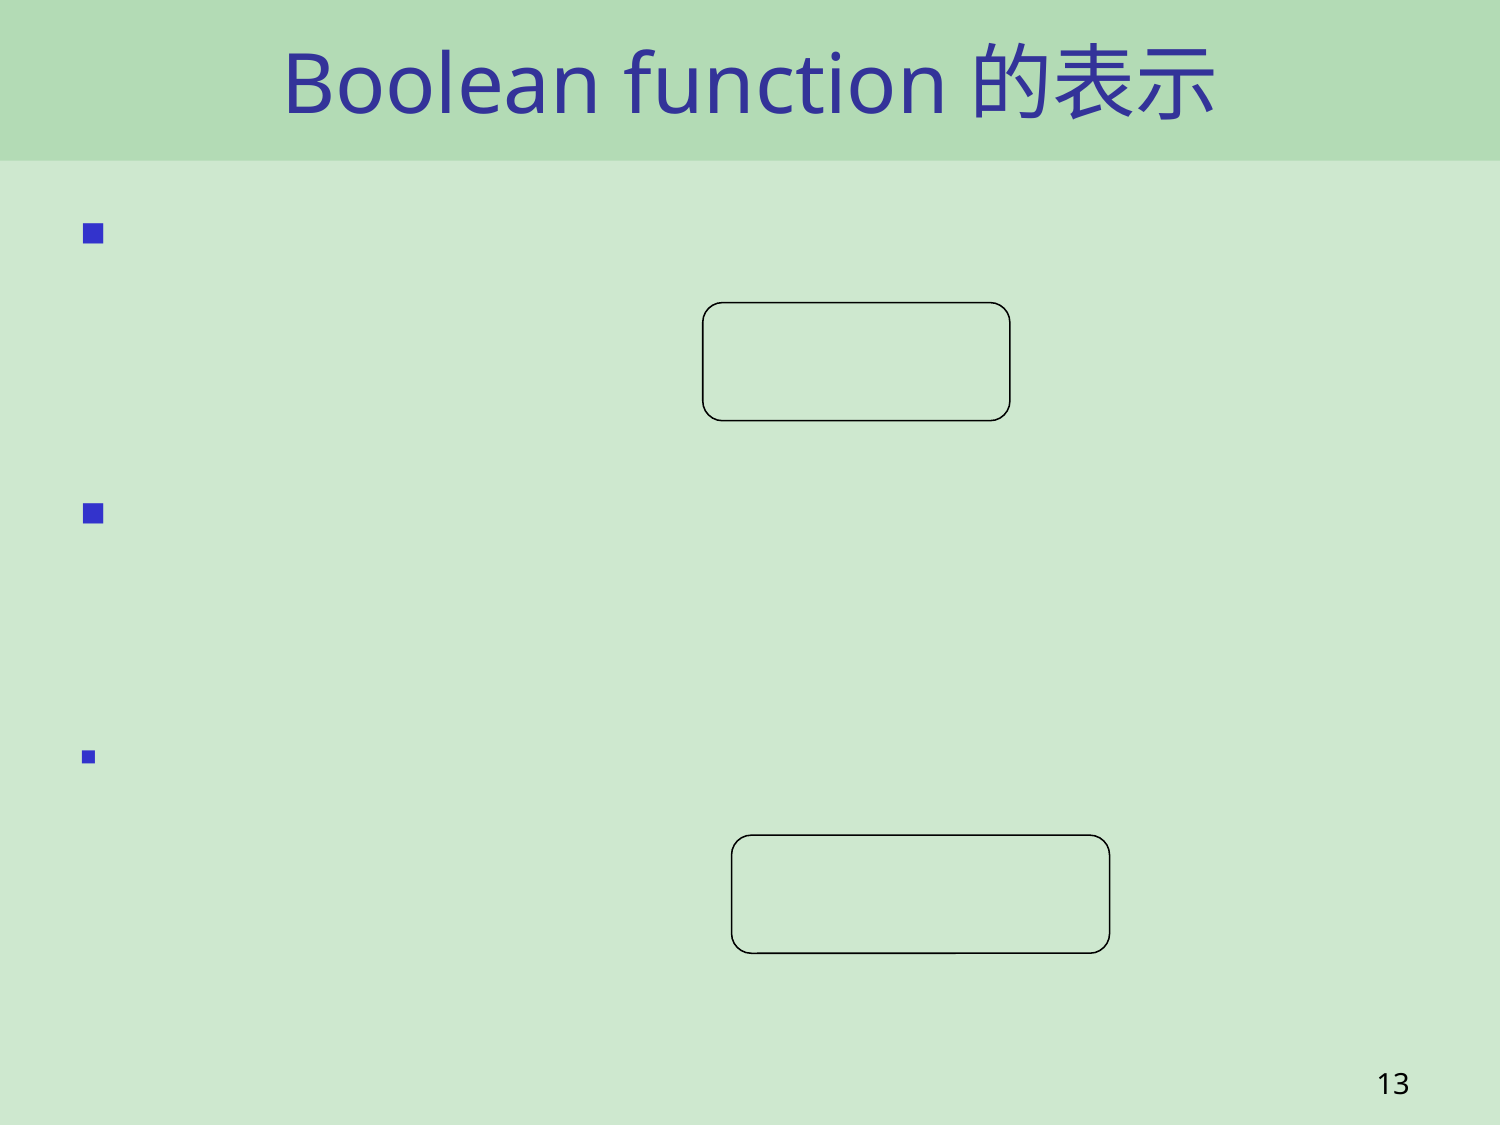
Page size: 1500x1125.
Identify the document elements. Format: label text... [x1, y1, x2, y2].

text_box [731, 835, 1110, 954]
slide_number 13 [1112, 1037, 1426, 1113]
text_box [702, 302, 1010, 421]
title Boolean function的表示 [0, 0, 1500, 161]
